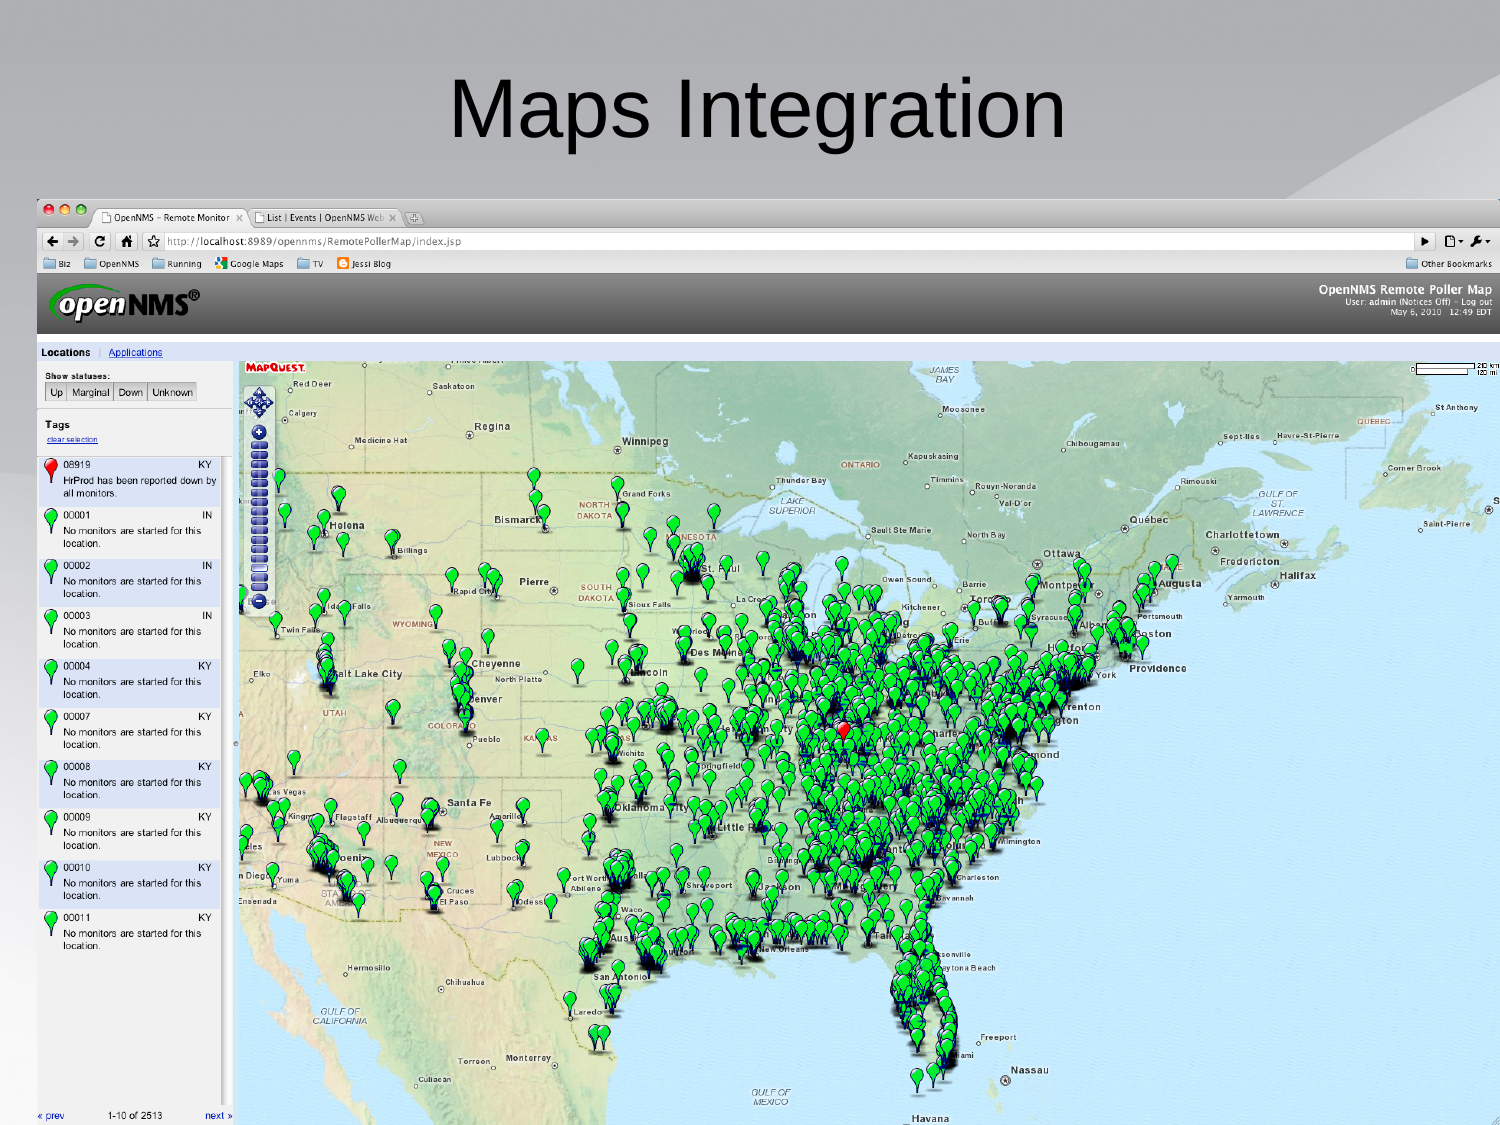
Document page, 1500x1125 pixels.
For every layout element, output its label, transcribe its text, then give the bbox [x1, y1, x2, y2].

text_box Maps Integration [433, 46, 1084, 162]
picture [0, 0, 1500, 1125]
